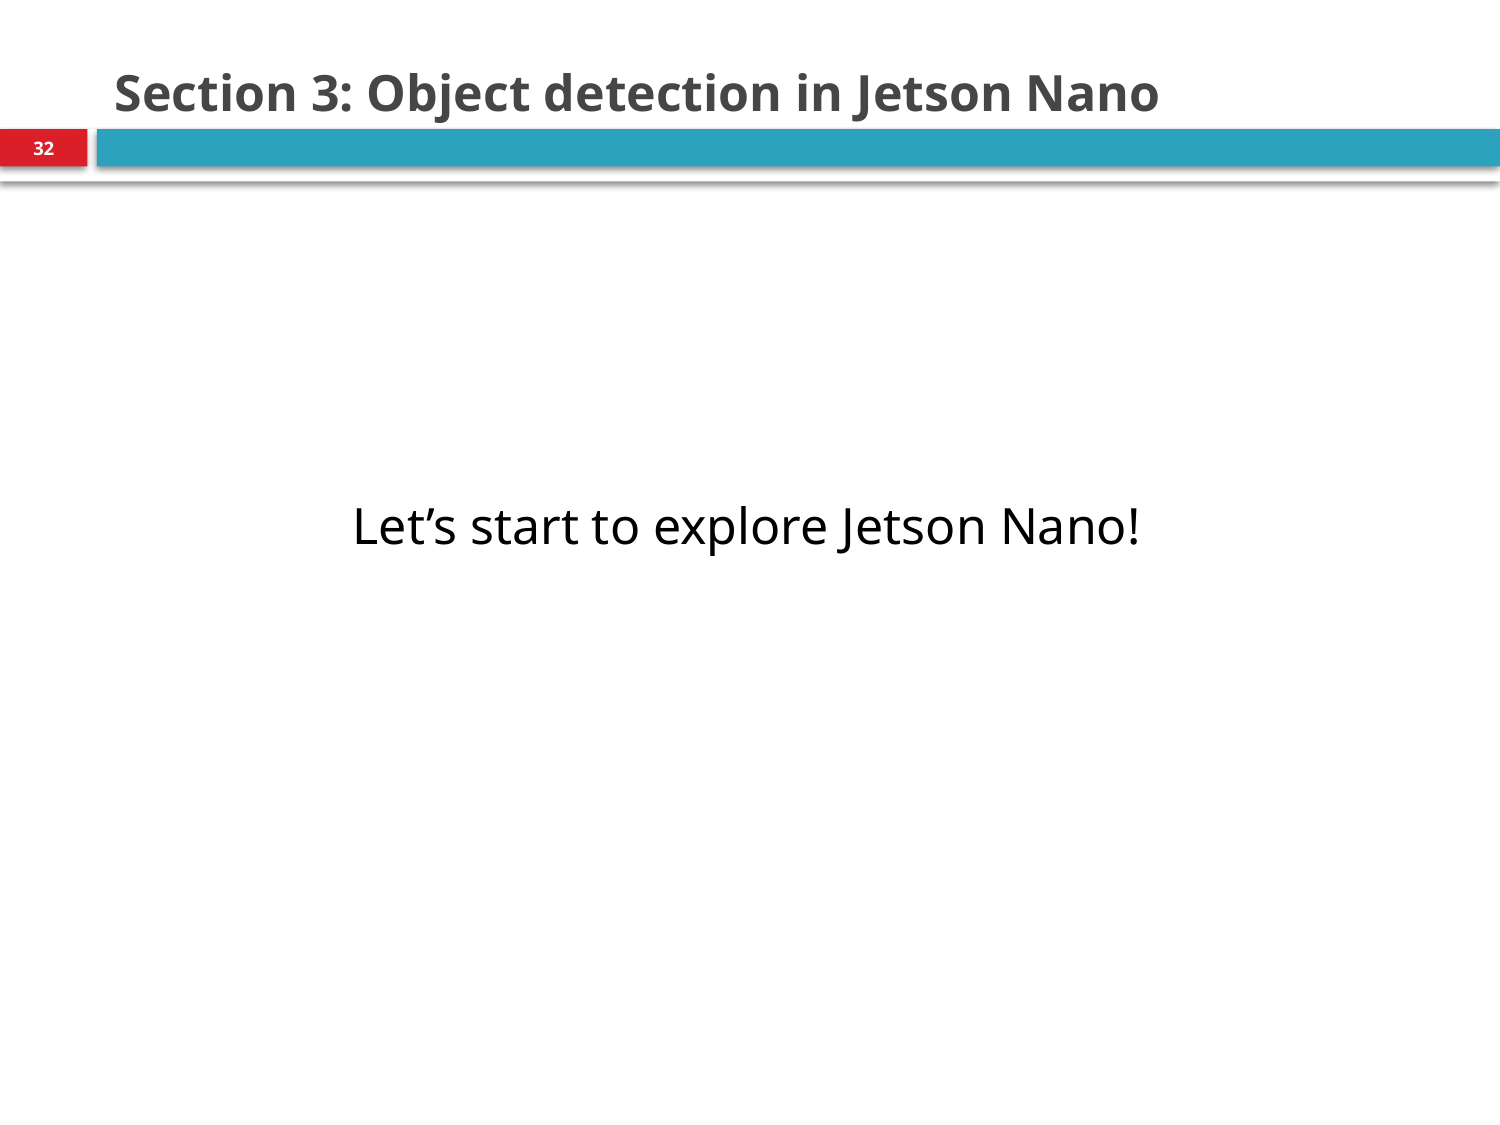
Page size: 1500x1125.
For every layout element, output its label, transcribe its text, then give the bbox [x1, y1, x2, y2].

title Section 3: Object detection in Jetson Nano [99, 25, 1438, 129]
slide_number 32 [0, 129, 88, 170]
text_box Let’s start to explore Jetson Nano! [337, 487, 1170, 563]
